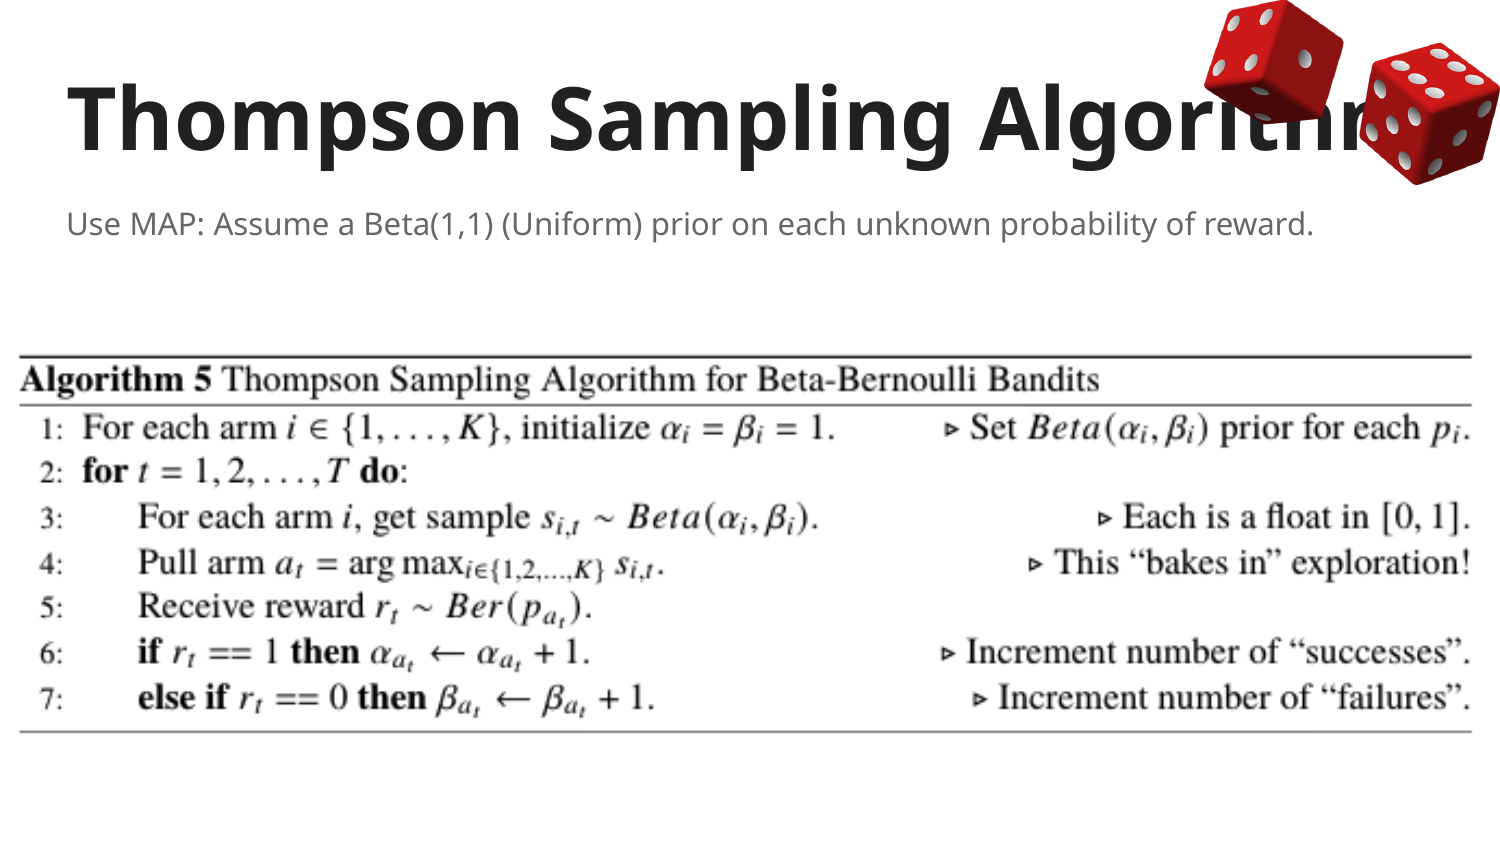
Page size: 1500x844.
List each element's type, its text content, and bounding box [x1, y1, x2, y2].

title Thompson Sampling Algorithm [51, 48, 1199, 151]
list Use MAP: Assume a Beta(1,1) (Uniform) prior on each unknown probability of reward. [51, 151, 1449, 283]
picture [18, 348, 1482, 740]
picture [1204, 0, 1500, 185]
